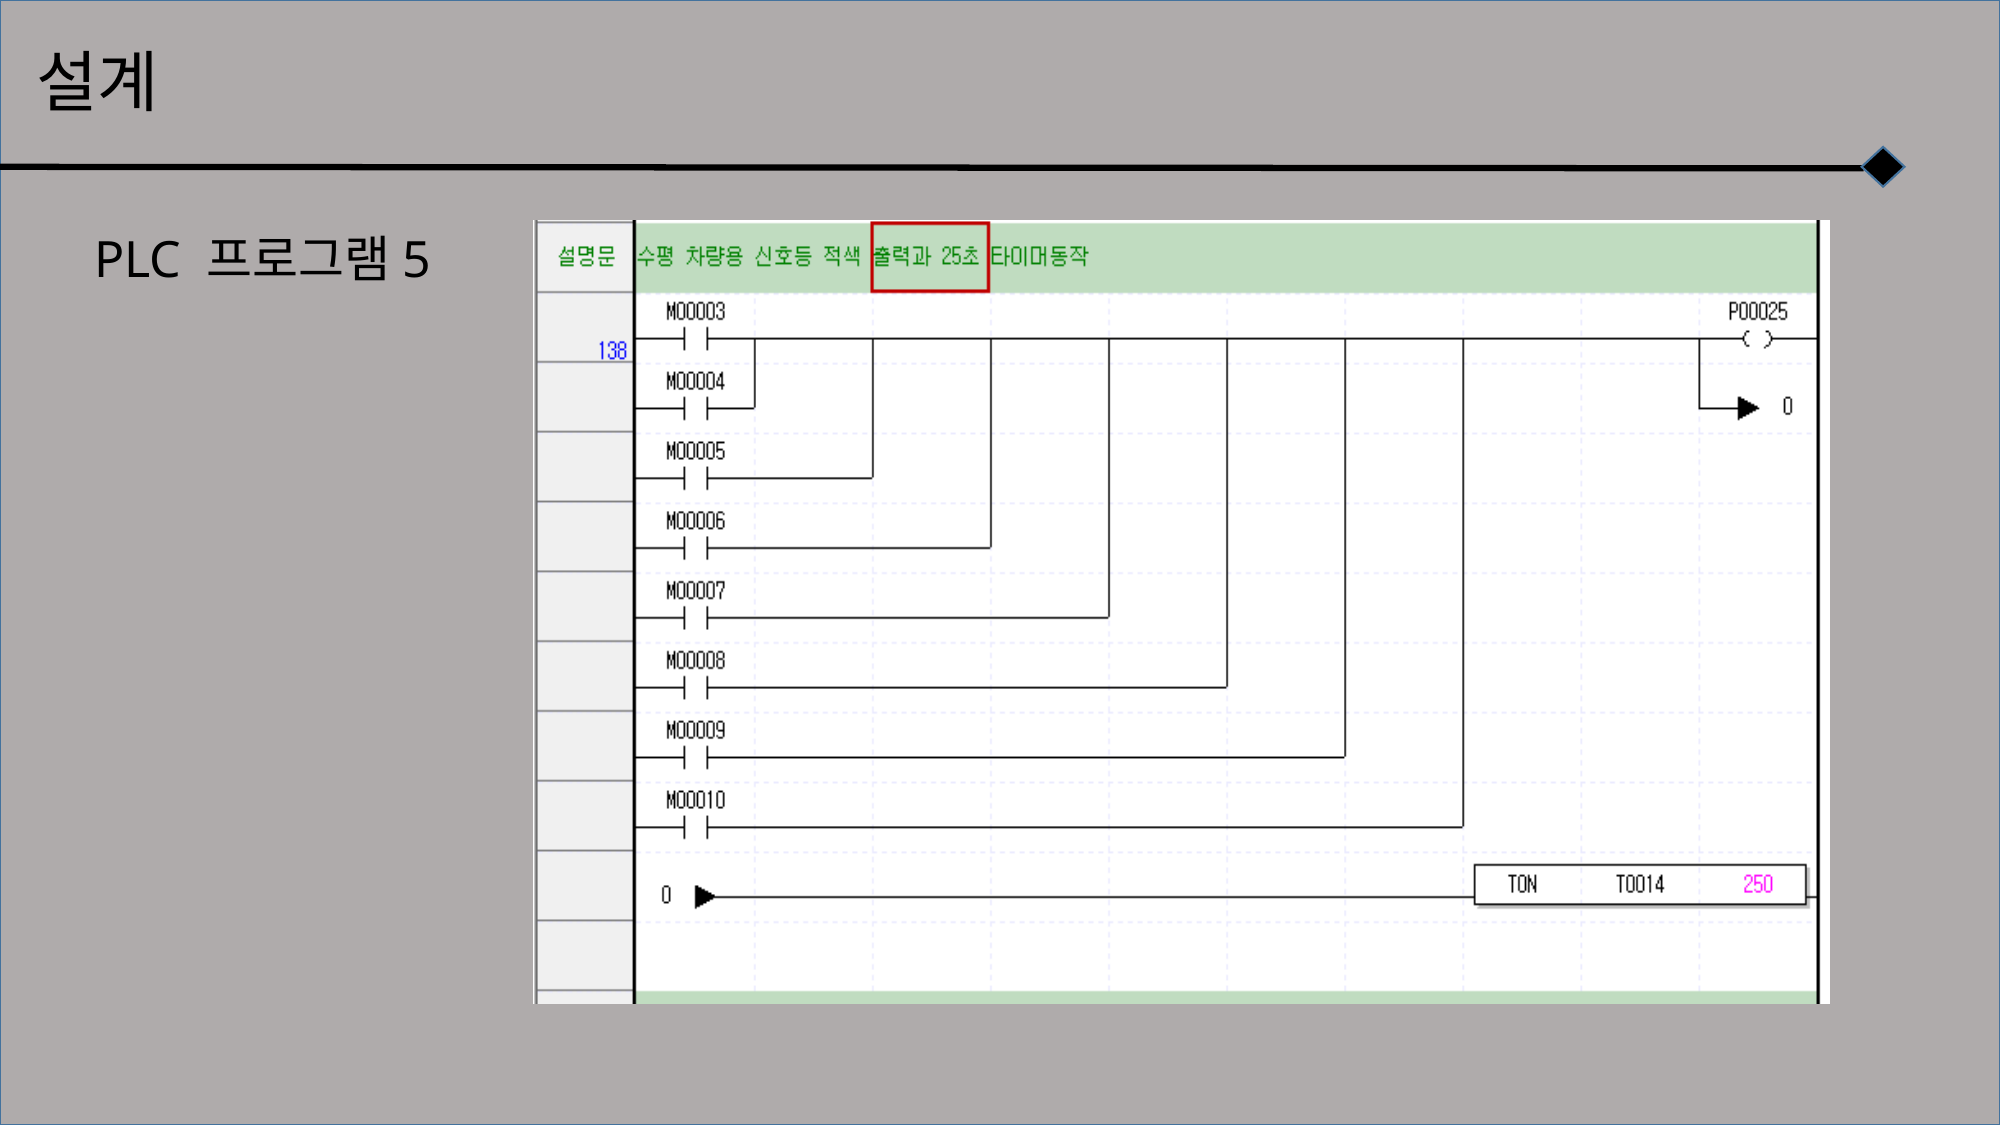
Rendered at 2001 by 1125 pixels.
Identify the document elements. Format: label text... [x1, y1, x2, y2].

text_box [21, 211, 1972, 272]
text_box [0, 0, 2000, 1125]
text_box 설계 [21, 32, 1884, 128]
text_box PLC 프로그램5 [79, 219, 810, 295]
text_box [1860, 145, 1907, 189]
picture [533, 220, 1830, 1005]
